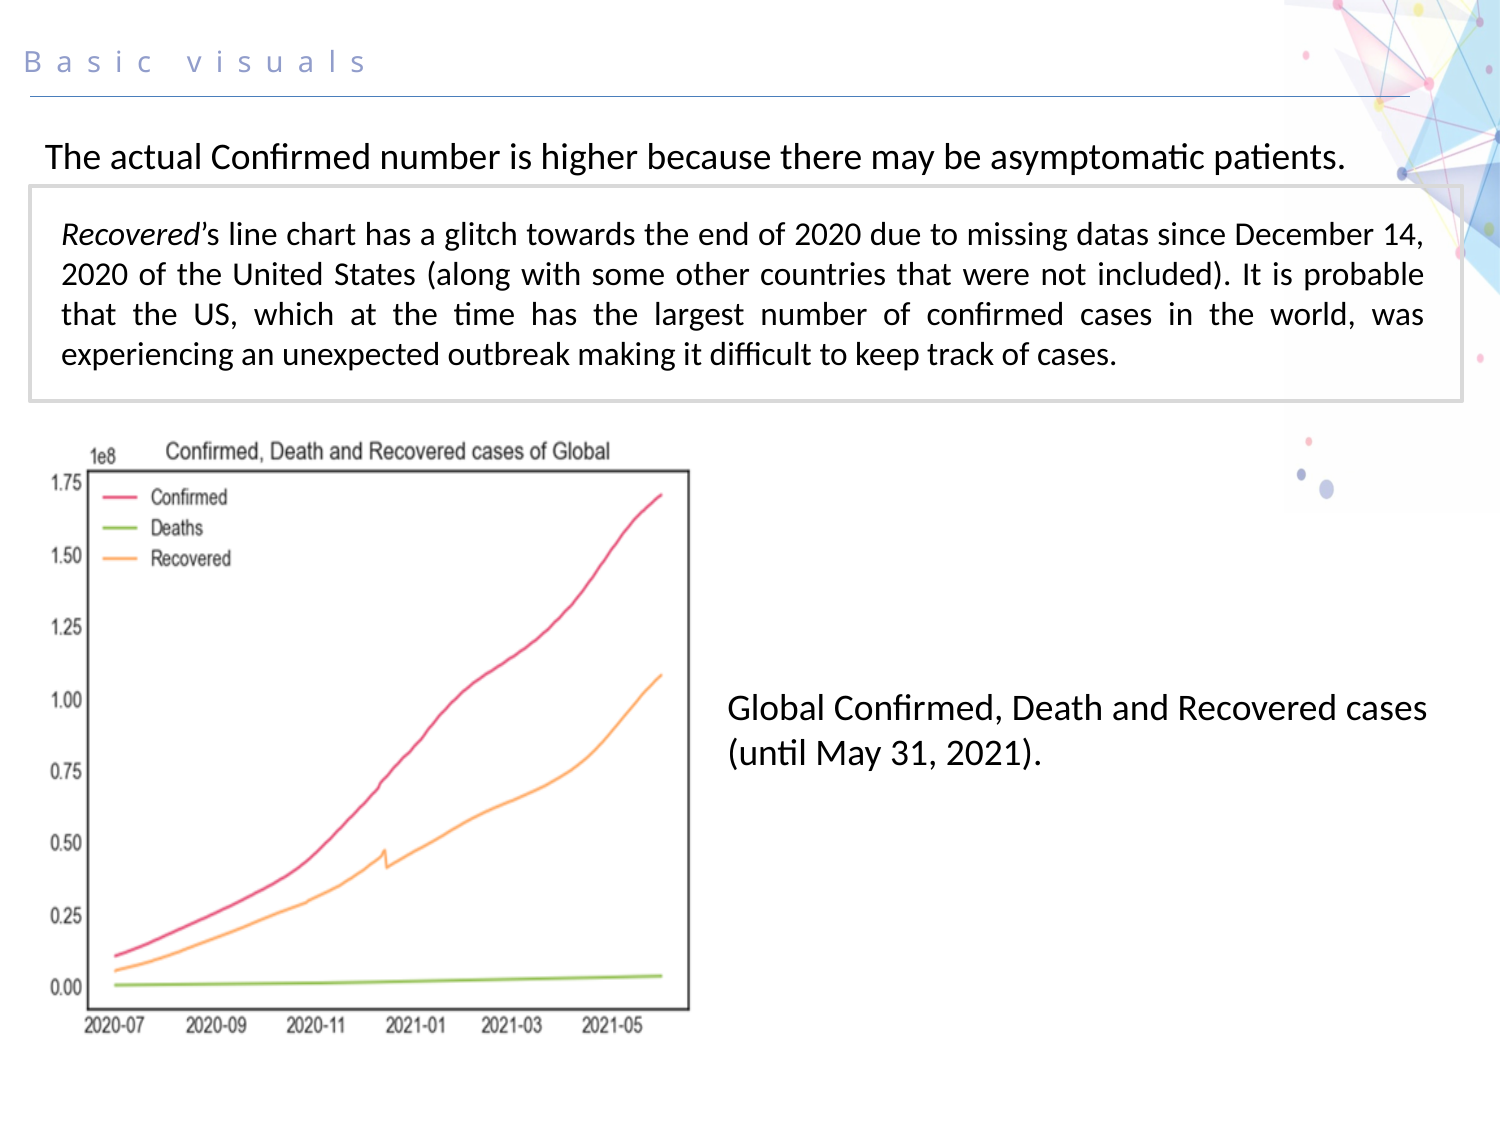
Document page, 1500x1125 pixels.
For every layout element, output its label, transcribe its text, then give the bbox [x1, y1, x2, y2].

text_box Basic visuals [5, 34, 775, 87]
picture [1135, 0, 1500, 513]
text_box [29, 185, 1463, 402]
text_box Global Confirmed, Death and Recovered cases (until May 31, 2021). [741, 675, 1482, 781]
picture [29, 405, 738, 1055]
text_box The actual Confirmed number is higher because there may be asymptomatic patients. [29, 124, 1410, 184]
